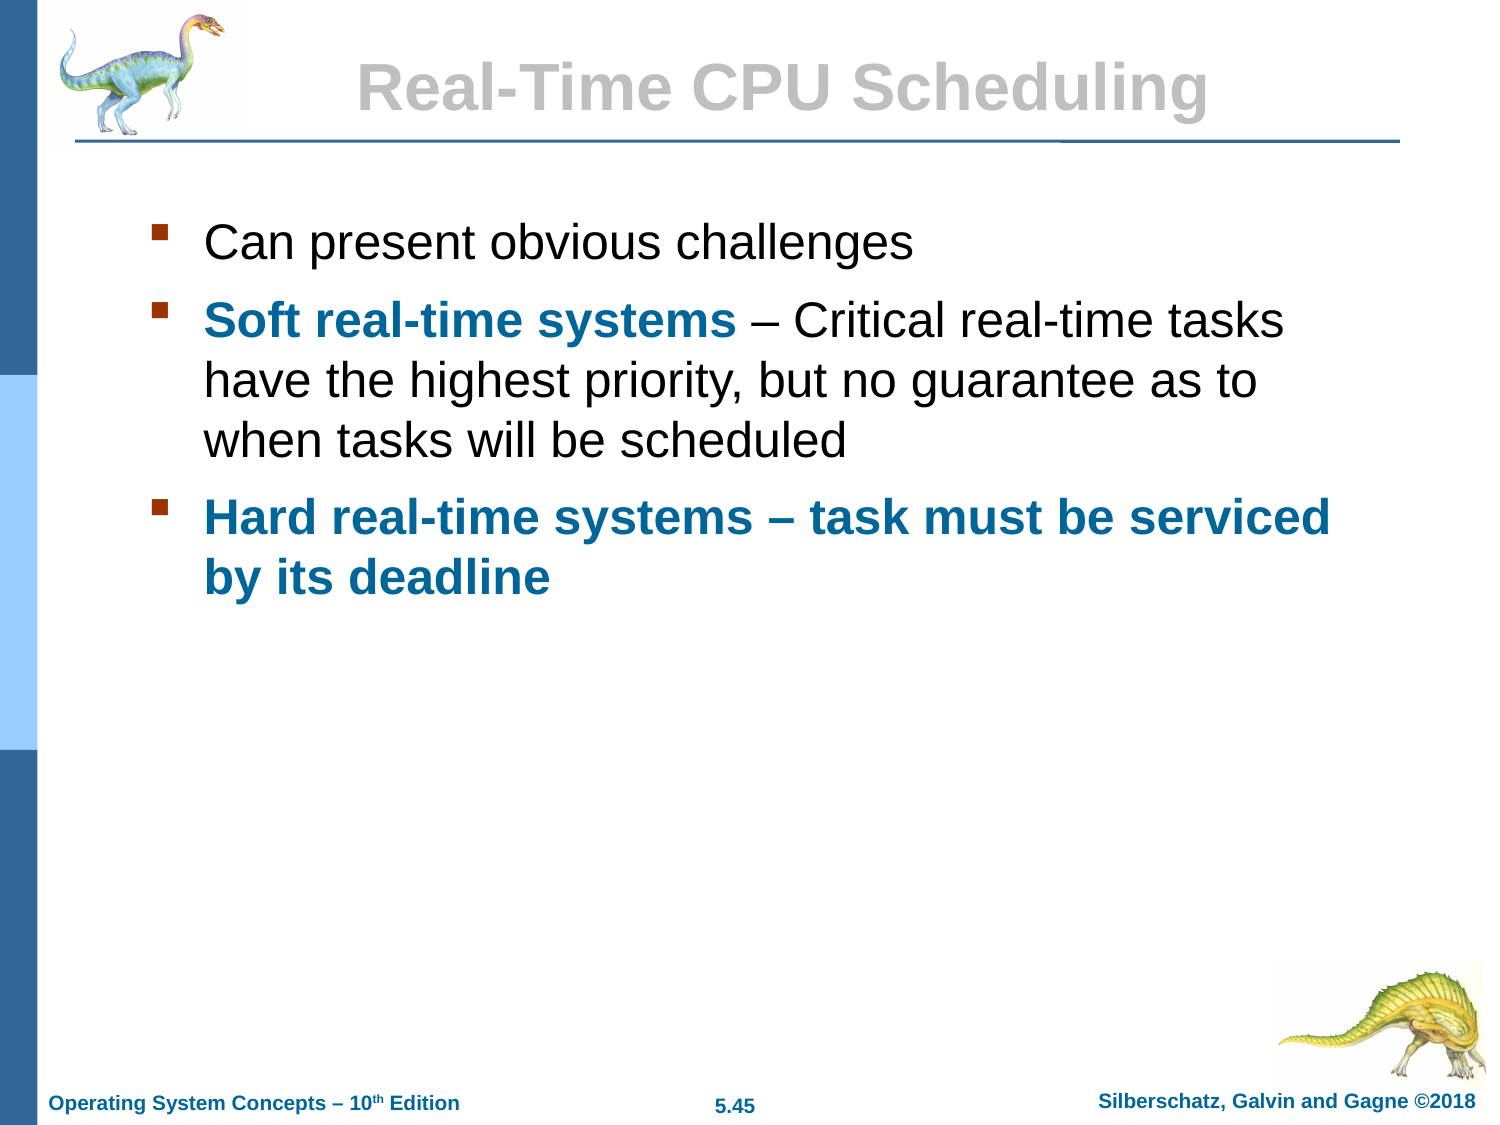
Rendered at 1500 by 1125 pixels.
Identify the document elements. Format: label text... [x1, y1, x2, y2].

picture [46, 0, 243, 149]
picture [1275, 959, 1486, 1090]
list Can present obvious challenges Soft real-time systems – Critical real-time tasks have the highest priority, but no guarantee as to when tasks will be scheduled Hard real-time systems – task must be serviced by its deadline [132, 202, 1402, 946]
title Real-Time CPU Scheduling [141, 36, 1425, 131]
